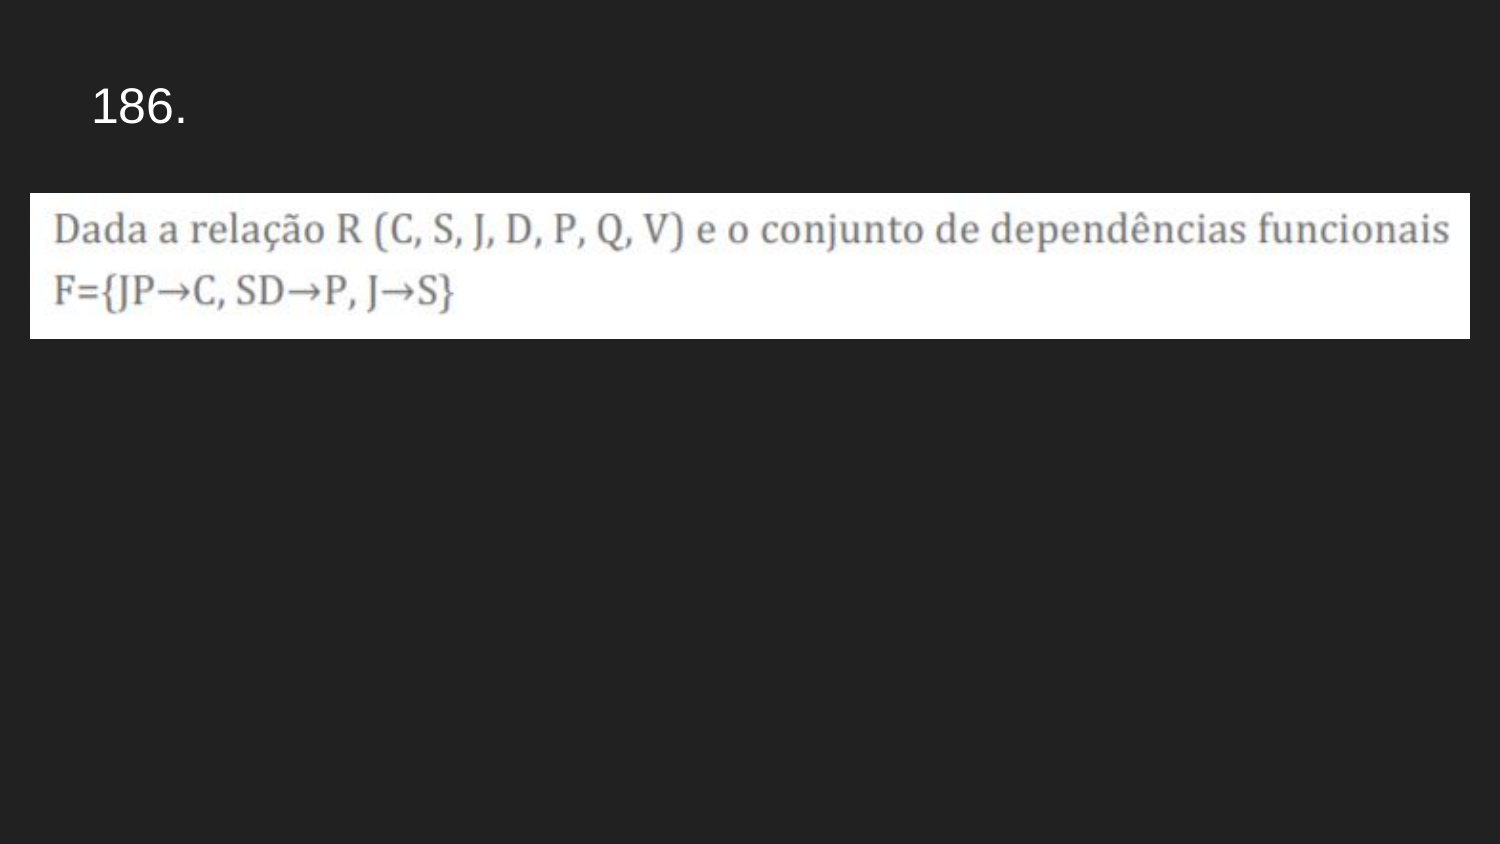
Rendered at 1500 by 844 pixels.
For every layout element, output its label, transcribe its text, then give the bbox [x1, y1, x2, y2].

title 186. [76, 58, 1475, 144]
picture [30, 193, 1470, 339]
